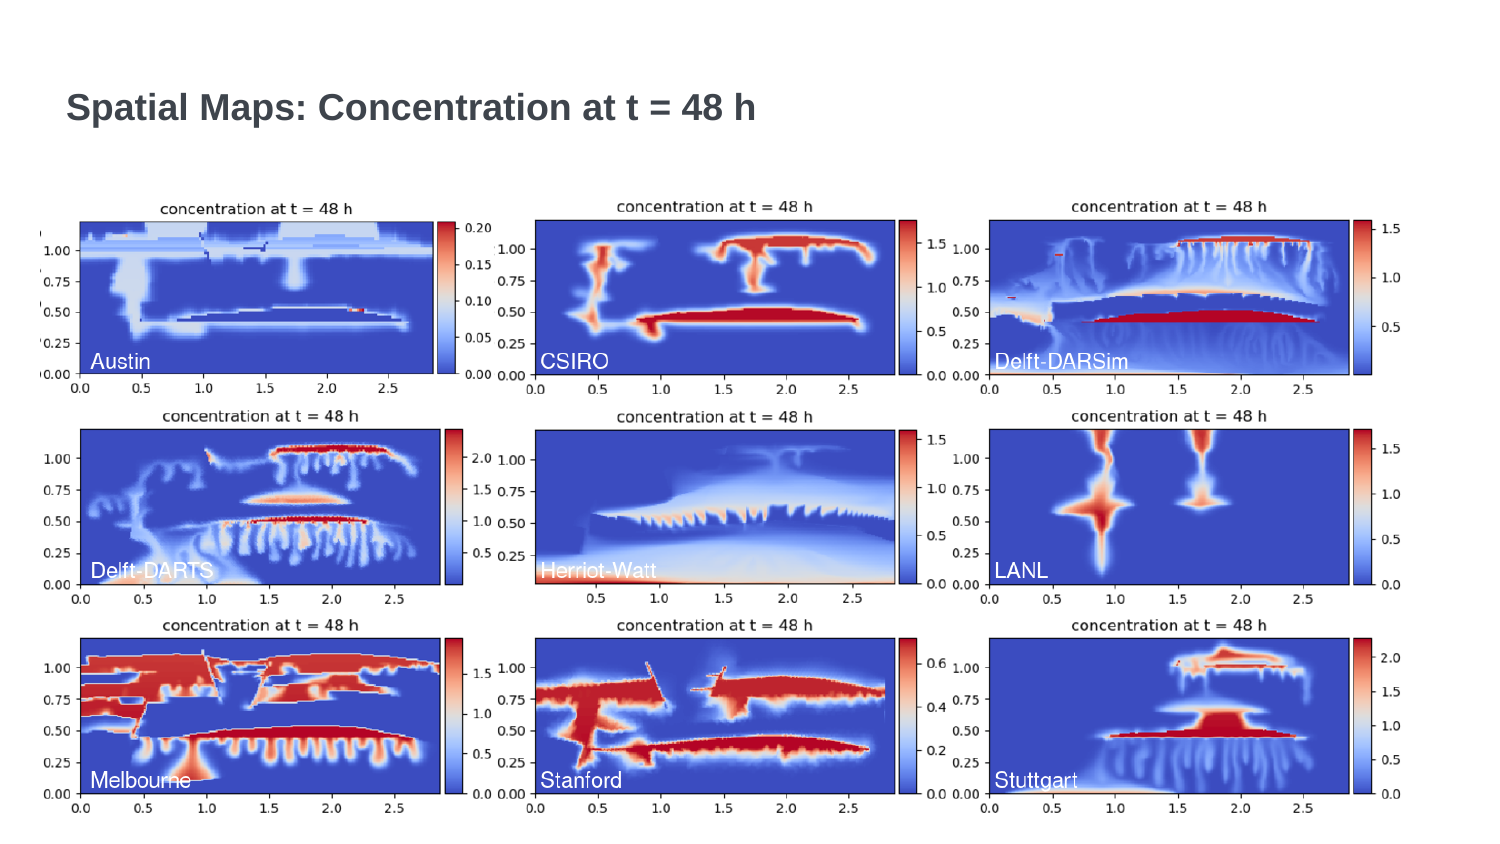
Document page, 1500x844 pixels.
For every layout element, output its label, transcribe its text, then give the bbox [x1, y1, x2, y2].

picture [40, 191, 1403, 819]
title Spatial Maps: Concentration at t = 48 h [51, 72, 1449, 167]
